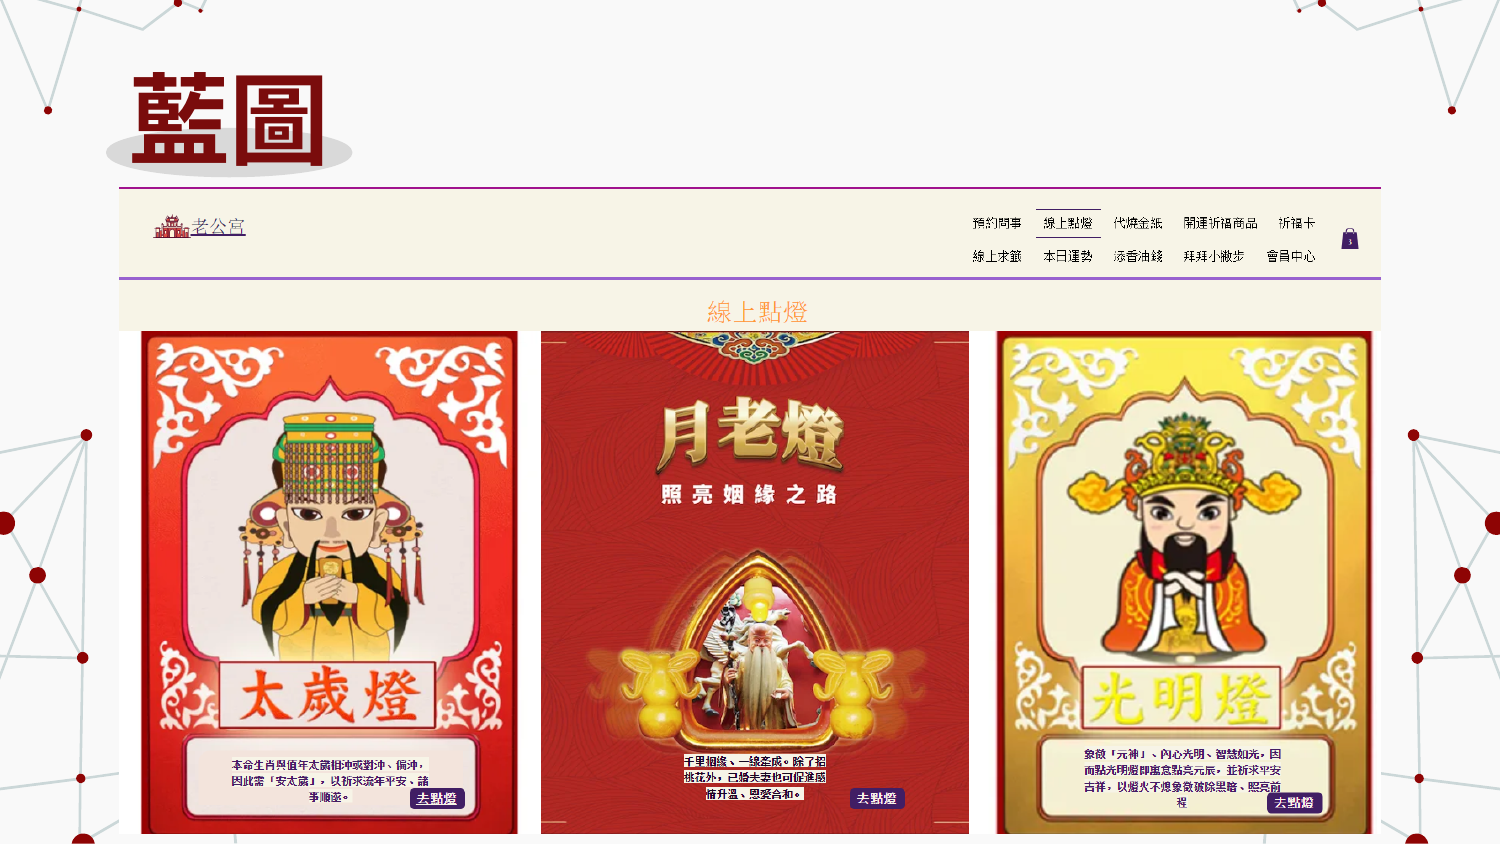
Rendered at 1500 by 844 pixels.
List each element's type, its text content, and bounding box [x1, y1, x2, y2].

picture [119, 186, 1381, 834]
title 藍圖 [108, 42, 351, 153]
text_box [106, 147, 353, 178]
